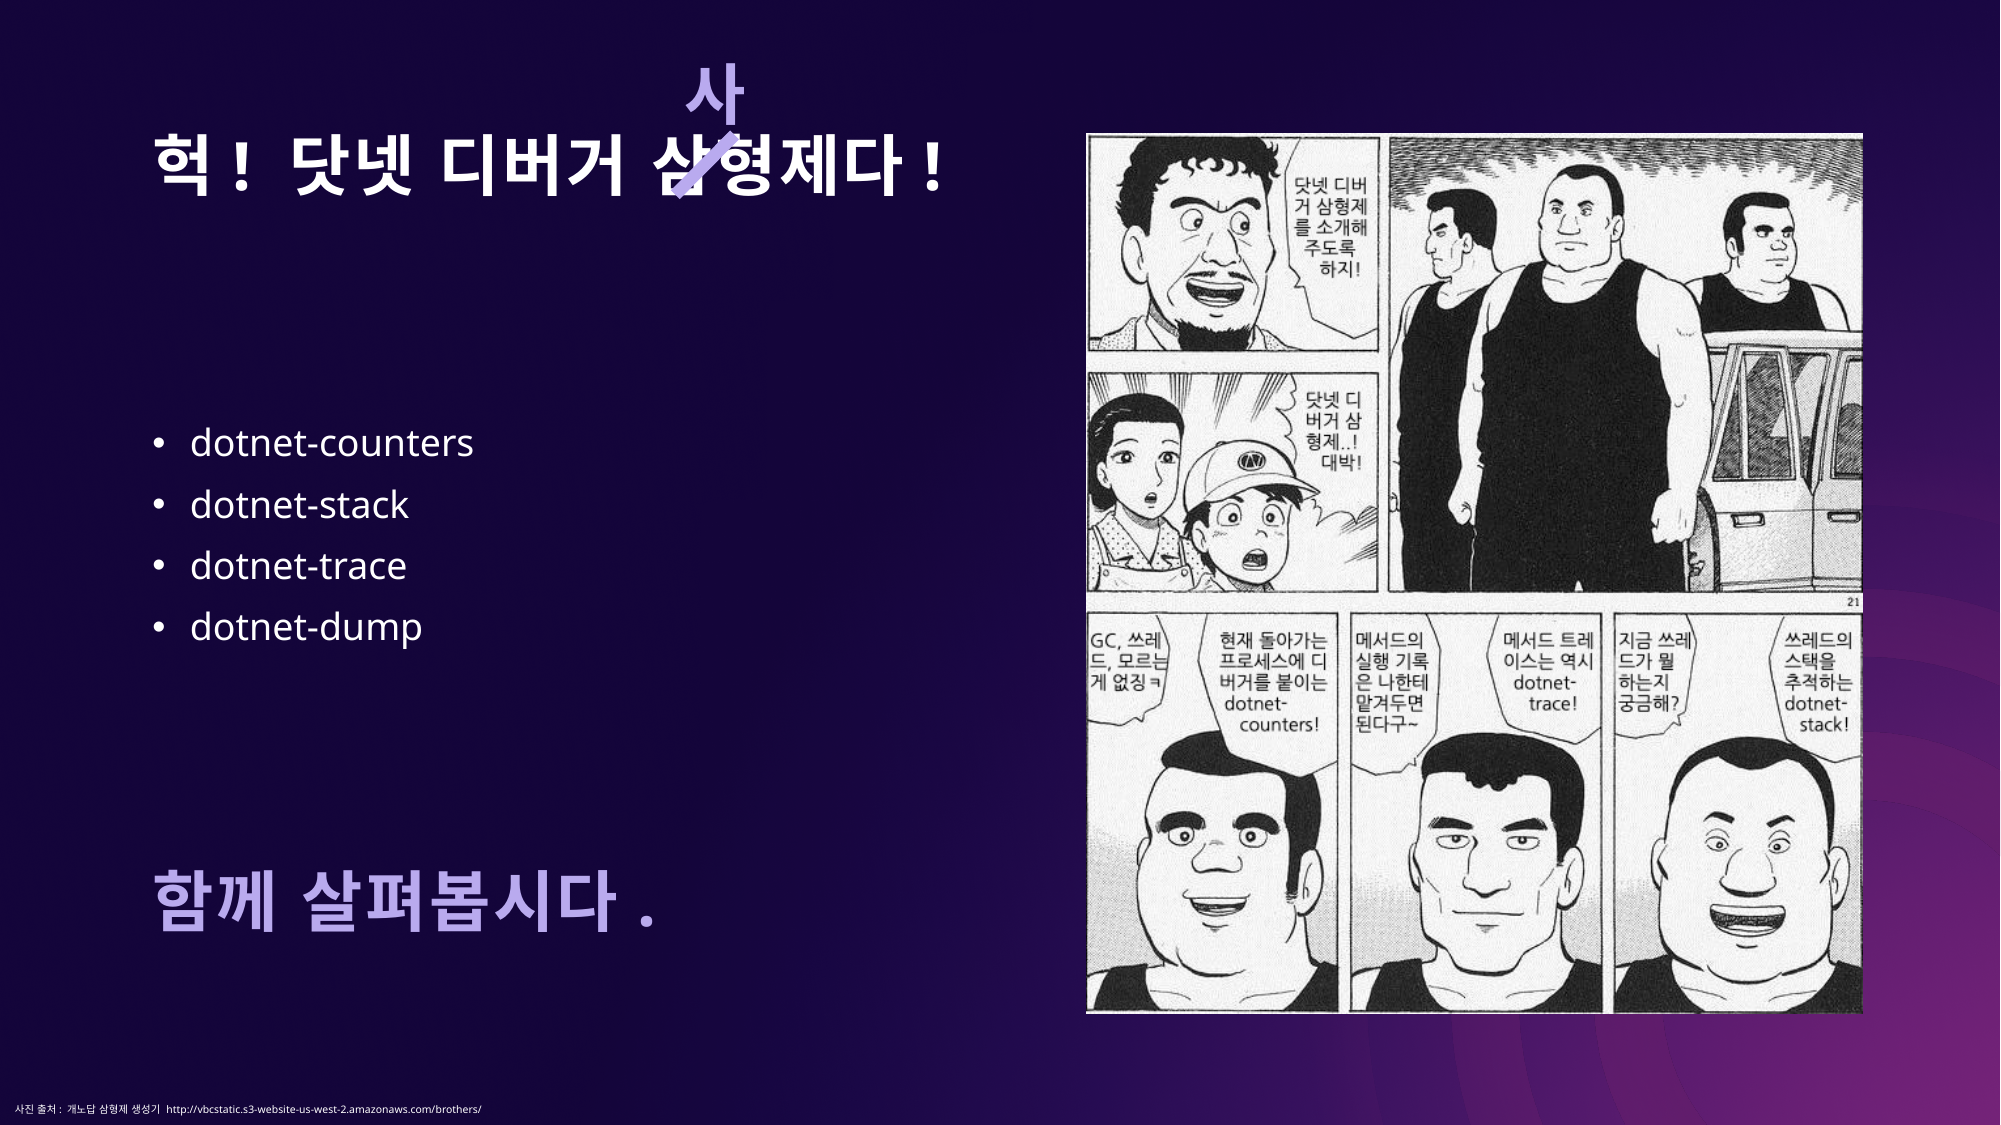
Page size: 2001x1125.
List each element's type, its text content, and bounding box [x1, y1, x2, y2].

title 헉! 닷넷 디버거 삼형제다! [137, 59, 1863, 278]
text_box 사 [669, 45, 761, 140]
picture [0, 0, 2001, 1125]
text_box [675, 134, 735, 195]
text_box dotnet-counters dotnet-stack dotnet-trace dotnet-dump [137, 277, 1000, 796]
text_box 사진 출처: 개노답 삼형제 생성기 http://vbcstatic.s3-website-us-west-2.amazonaws.com/brothers/ [0, 1095, 1213, 1124]
text_box 함께 살펴봅시다. [137, 795, 948, 1014]
